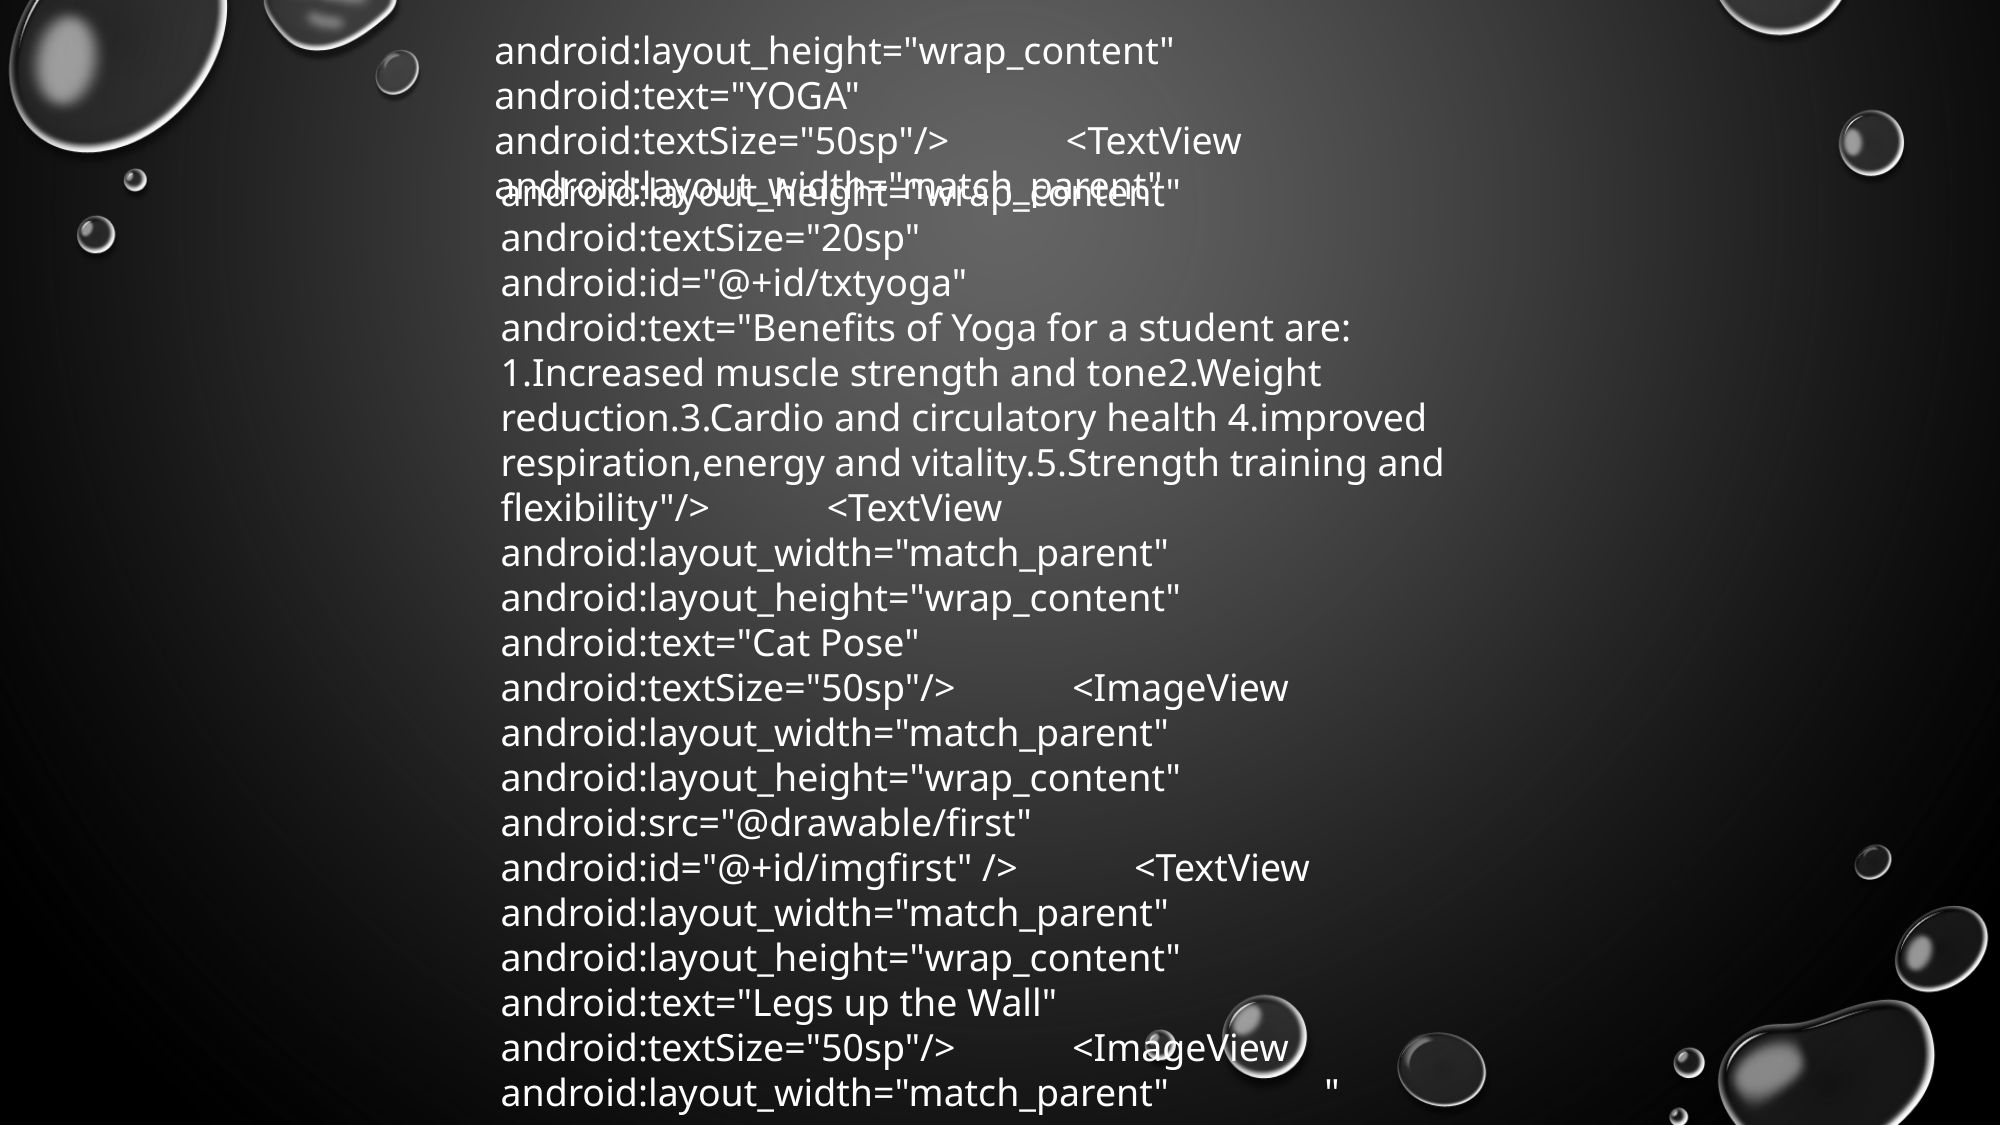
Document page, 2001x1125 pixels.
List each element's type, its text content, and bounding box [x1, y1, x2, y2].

text_box android:layout_height="wrap_content" android:textSize="20sp" android:id="@+id/txtyoga" android:text="Benefits of Yoga for a student are: 1.Increased muscle strength and tone2.Weight reduction.3.Cardio and circulatory health 4.improved respiration,energy and vitality.5.Strength training and flexibility"/> <TextView android:layout_width="match_parent" android:layout_height="wrap_content" android:text="Cat Pose" android:textSize="50sp"/> <ImageView android:layout_width="match_parent" android:layout_height="wrap_content" android:src="@drawable/first" android:id="@+id/imgfirst" /> <TextView android:layout_width="match_parent" android:layout_height="wrap_content" android:text="Legs up the Wall" android:textSize="50sp"/> <ImageView android:layout_width="match_parent" " [485, 161, 1486, 1122]
picture [0, 0, 2000, 1125]
text_box android:layout_height="wrap_content" android:text="YOGA" android:textSize="50sp"/> <TextView android:layout_width="match_parent" [479, 19, 1480, 215]
